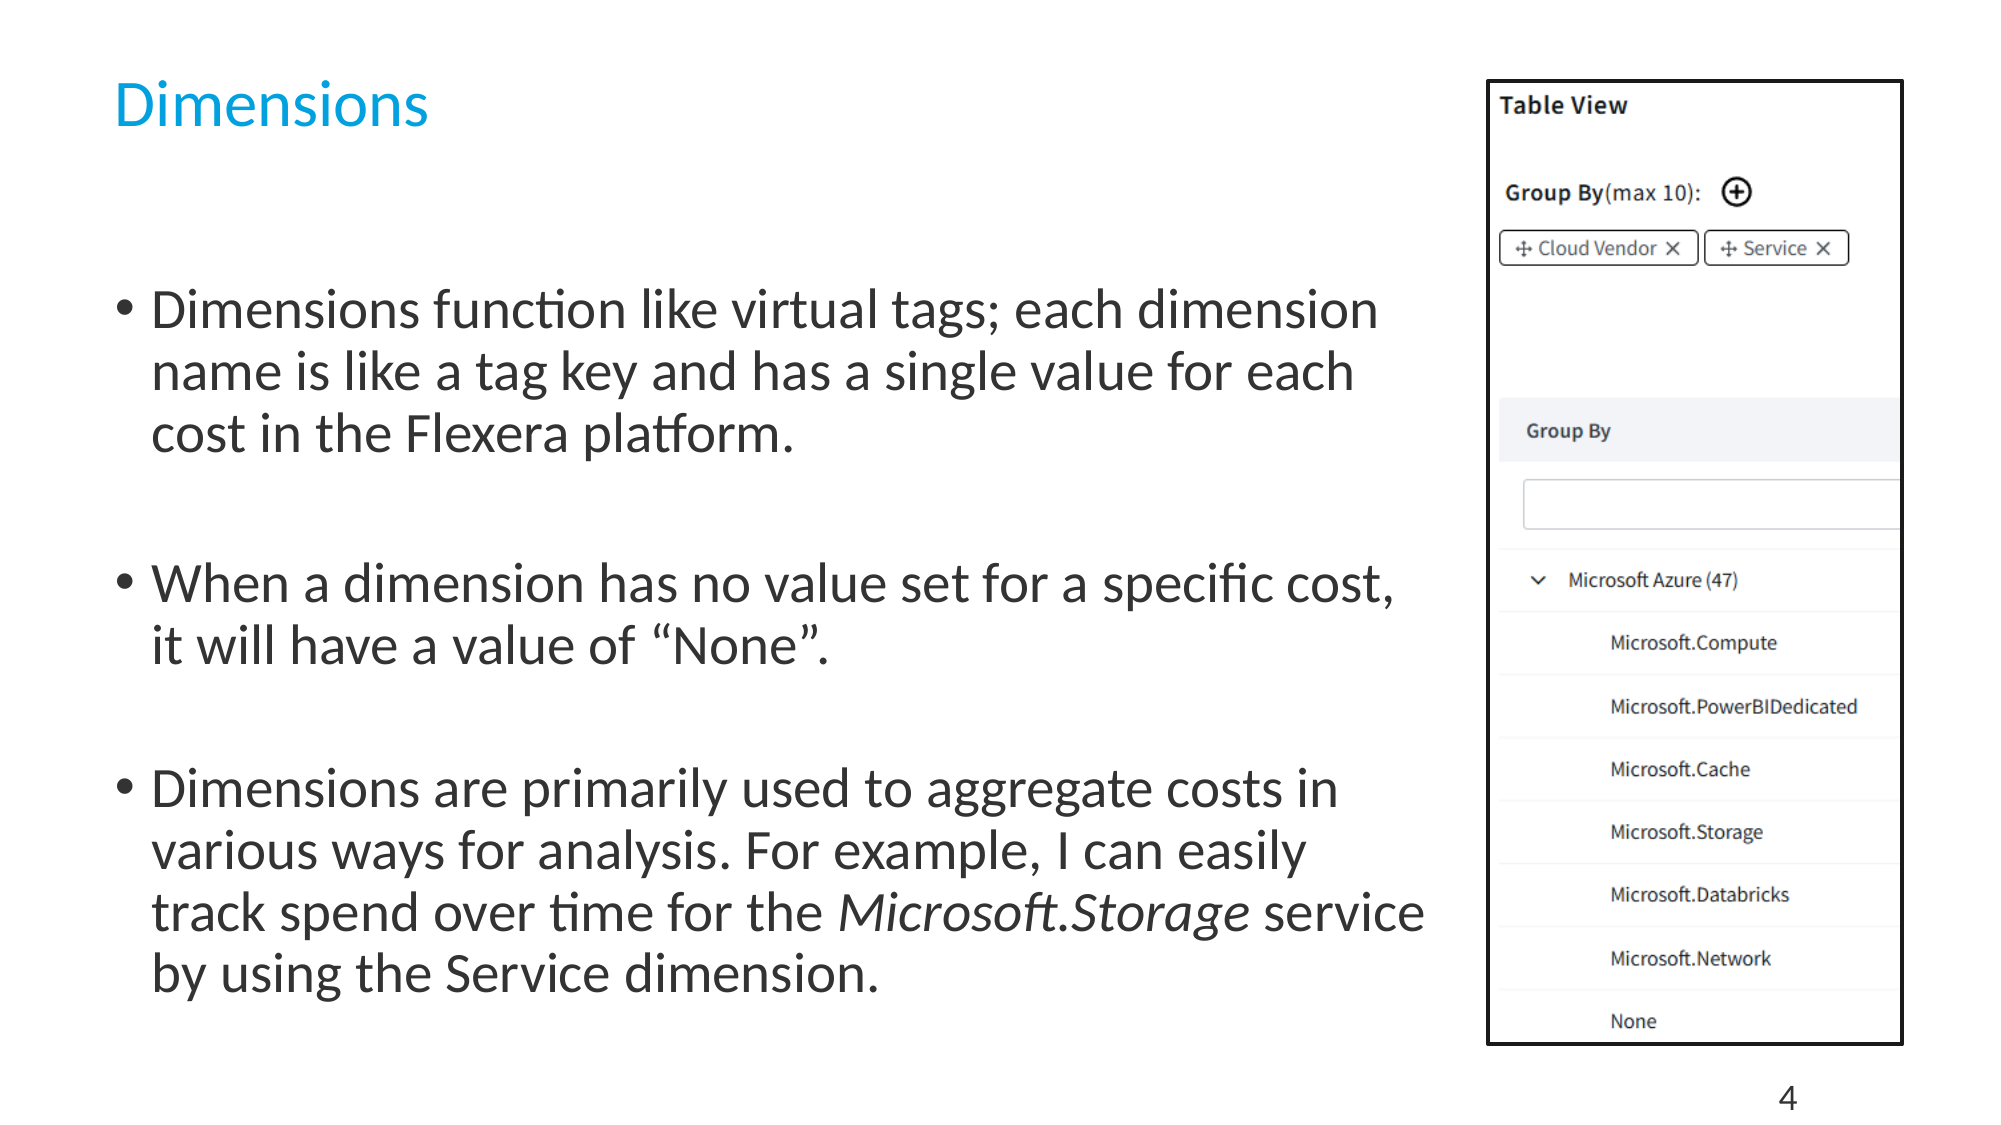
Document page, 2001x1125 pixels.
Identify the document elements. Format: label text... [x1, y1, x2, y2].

slide_number 4 [1763, 1065, 1900, 1125]
title Dimensions [99, 61, 1900, 227]
list Dimensions function like virtual tags; each dimension name is like a tag key and has a single value for each cost in the Flexera platform. When a dimension has no value set for a specific cost, it will have a value of “None”. Dimensions are primarily used to aggregate costs in various ways for analysis. For example, I can easily track spend over time for the Microsoft.Storage service by using the Service dimension. [99, 272, 1449, 1014]
picture [1490, 82, 1900, 1043]
